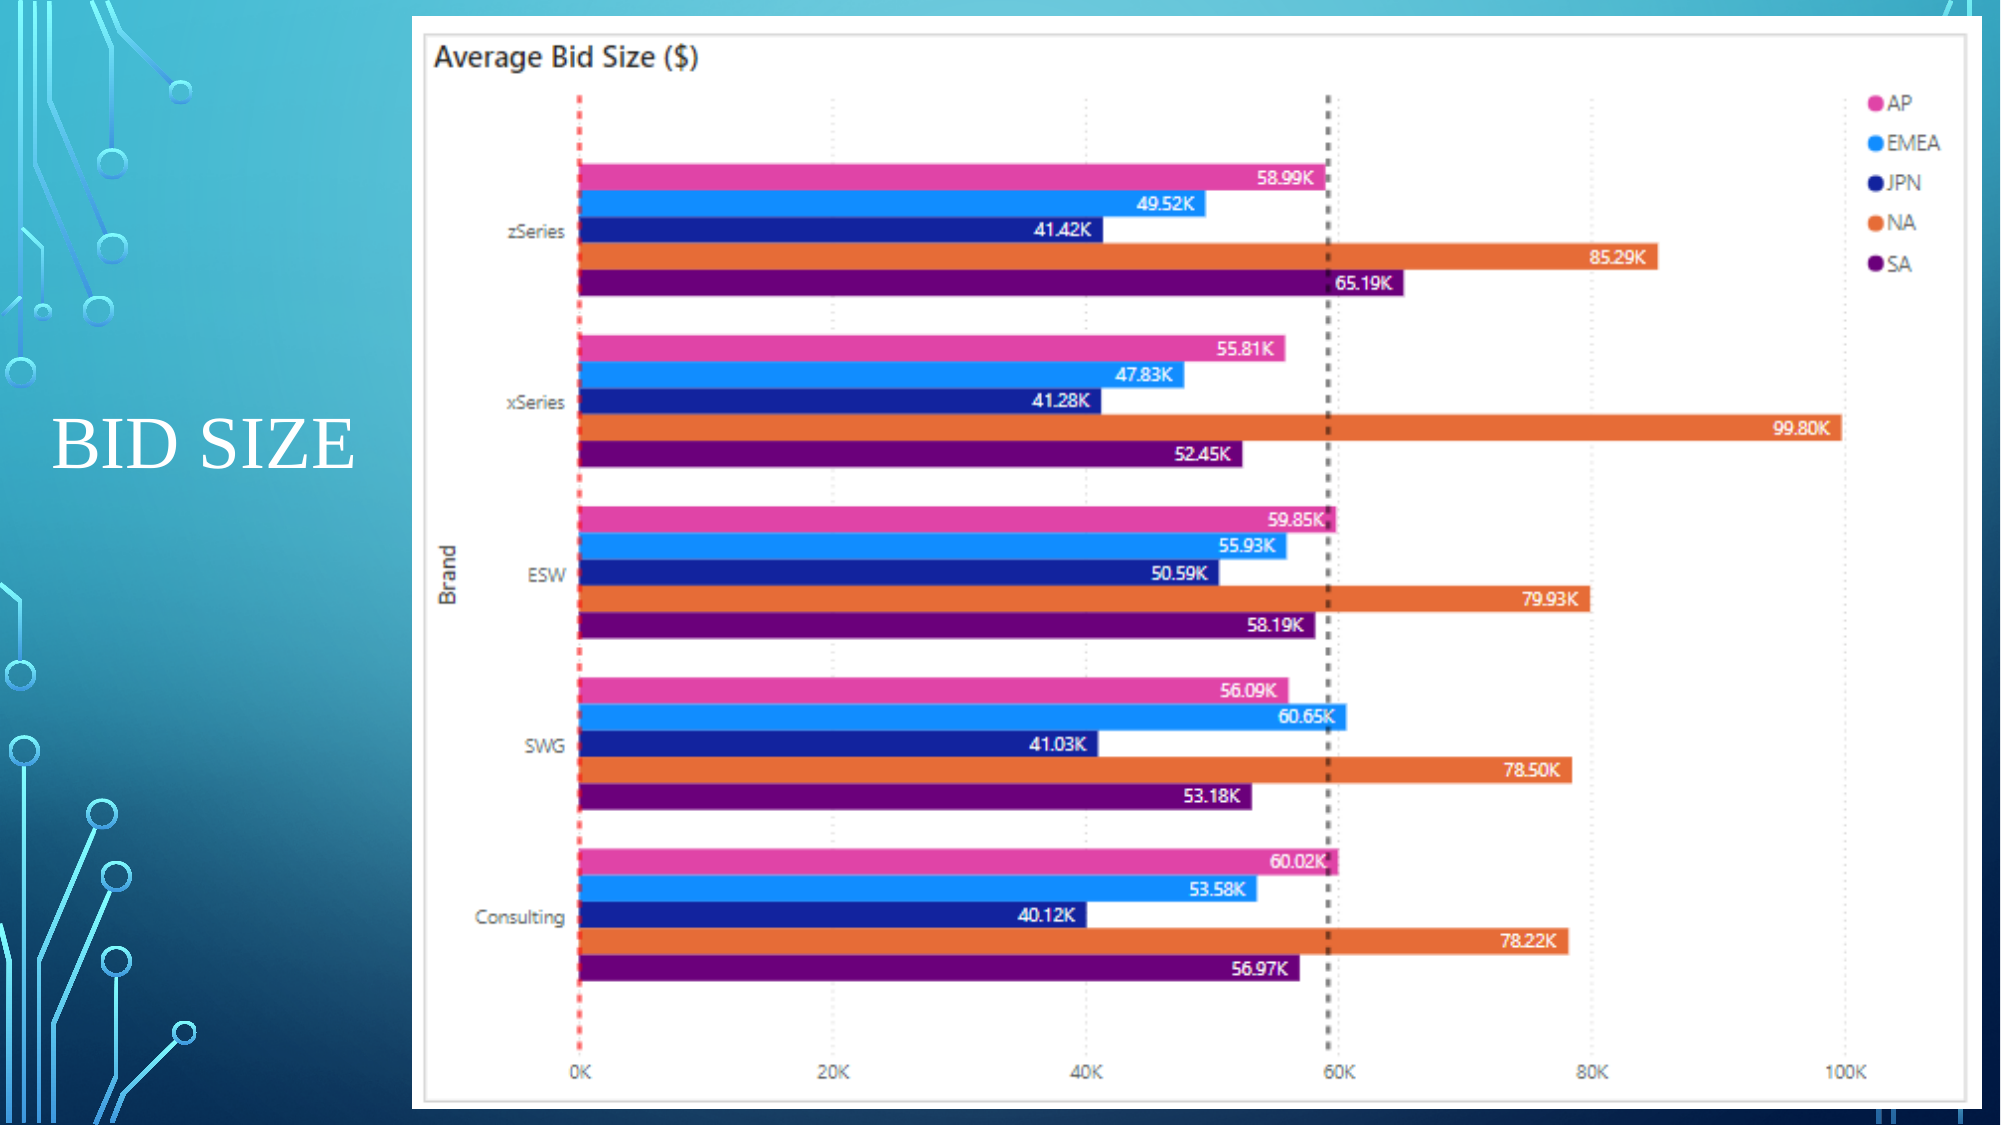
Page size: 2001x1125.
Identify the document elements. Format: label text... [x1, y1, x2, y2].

picture [412, 16, 1982, 1109]
text_box BID SIZE [0, 385, 412, 491]
